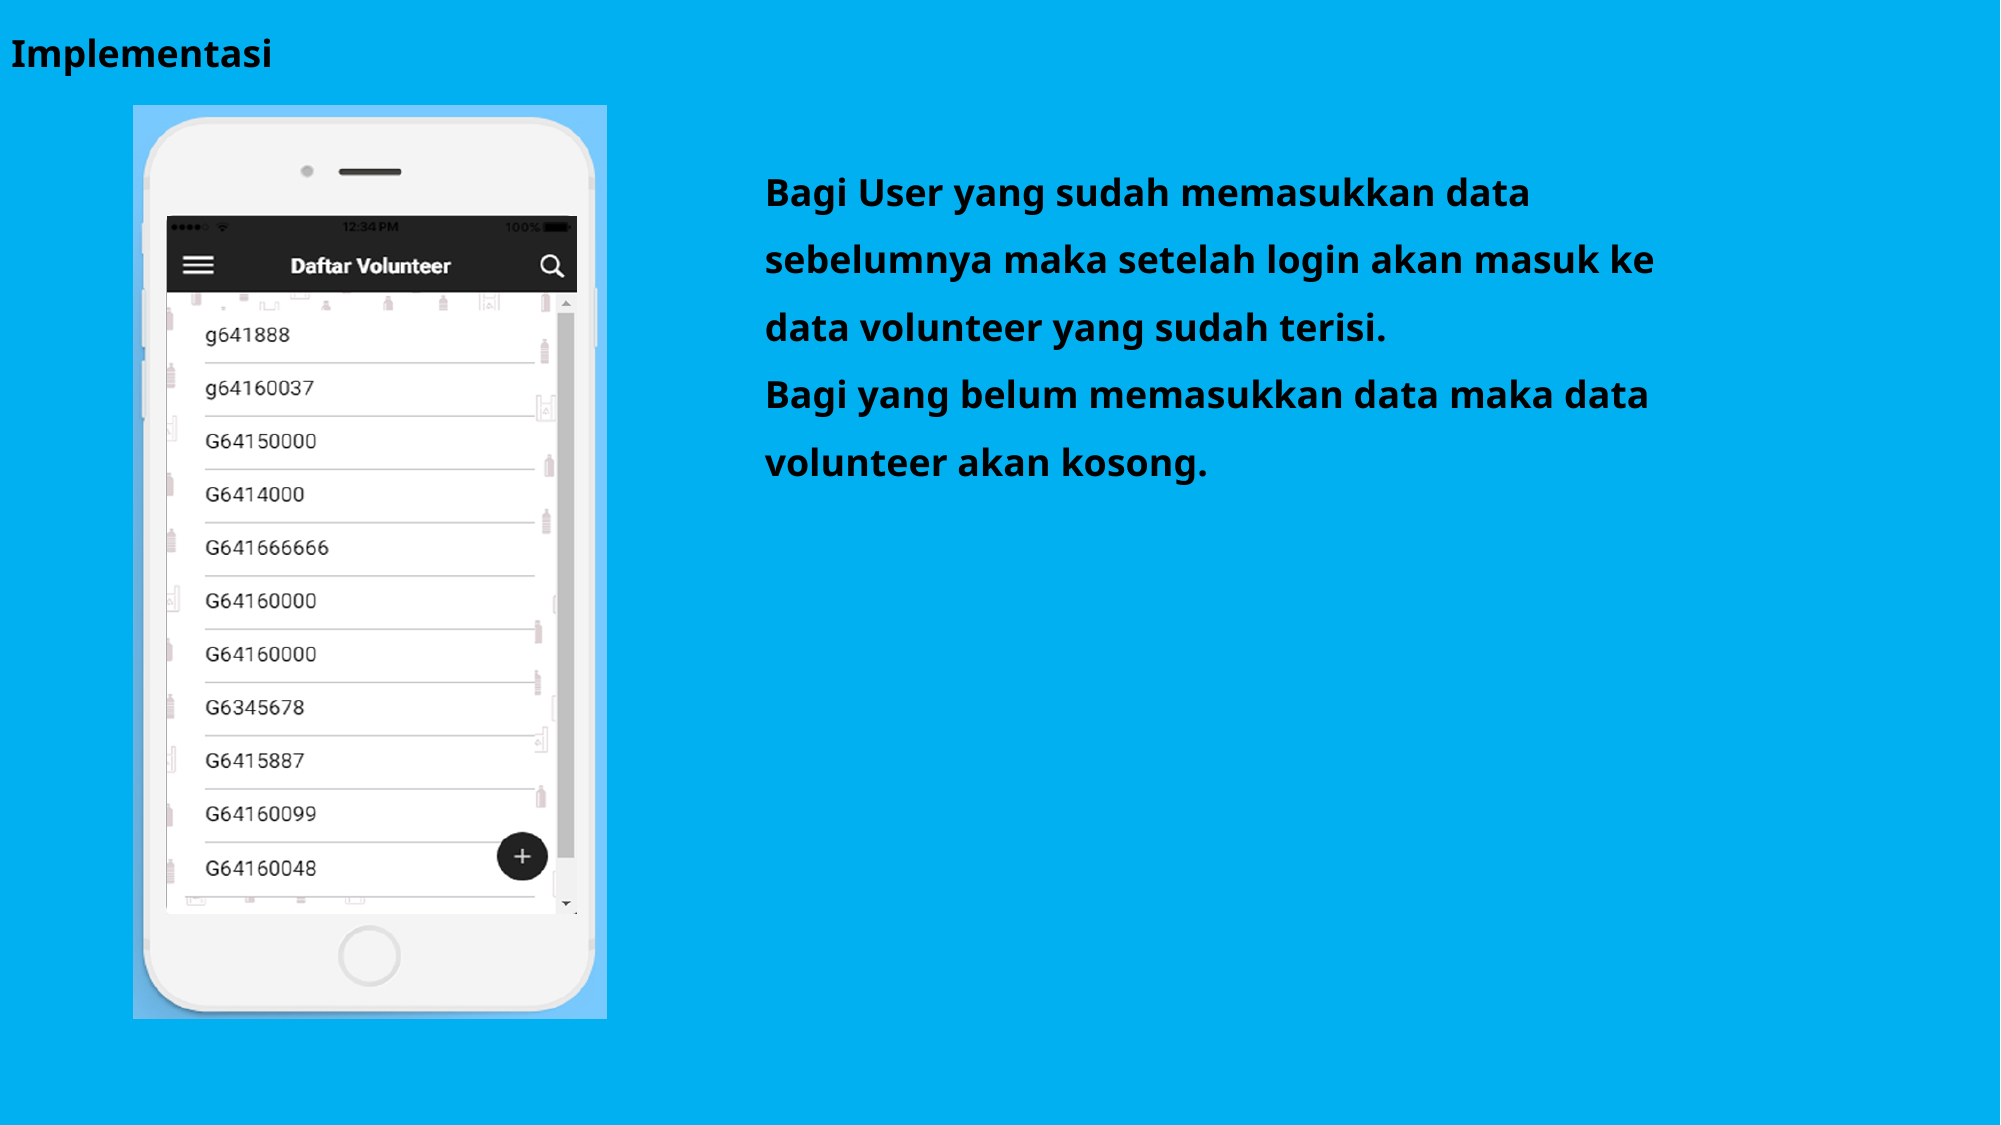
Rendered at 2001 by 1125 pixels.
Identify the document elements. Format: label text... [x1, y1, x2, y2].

text_box Implementasi [0, 22, 288, 83]
picture [134, 106, 606, 1018]
text_box Bagi User yang sudah memasukkan data sebelumnya maka setelah login akan masuk ke data volunteer yang sudah terisi. Bagi yang belum memasukkan data maka data volunteer akan kosong. [750, 138, 1750, 492]
